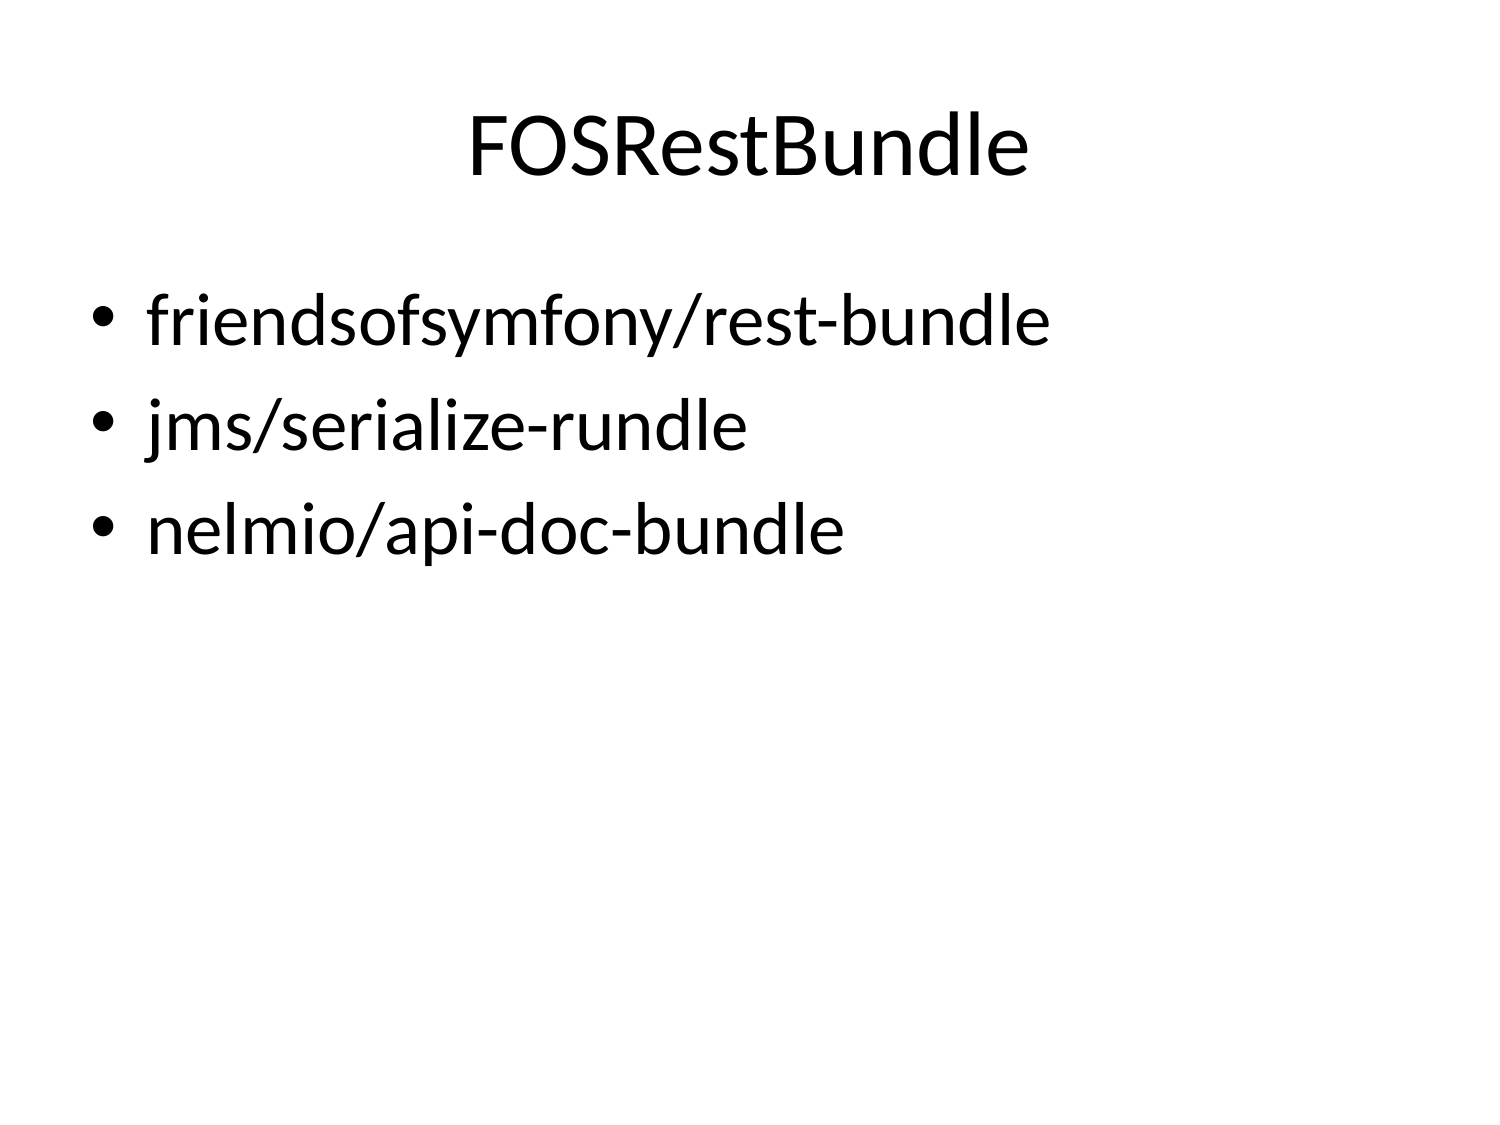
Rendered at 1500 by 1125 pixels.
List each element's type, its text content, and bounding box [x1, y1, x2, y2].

list friendsofsymfony/rest-bundle jms/serialize-rundle nelmio/api-doc-bundle [75, 262, 1425, 1005]
title FOSRestBundle [75, 45, 1425, 233]
